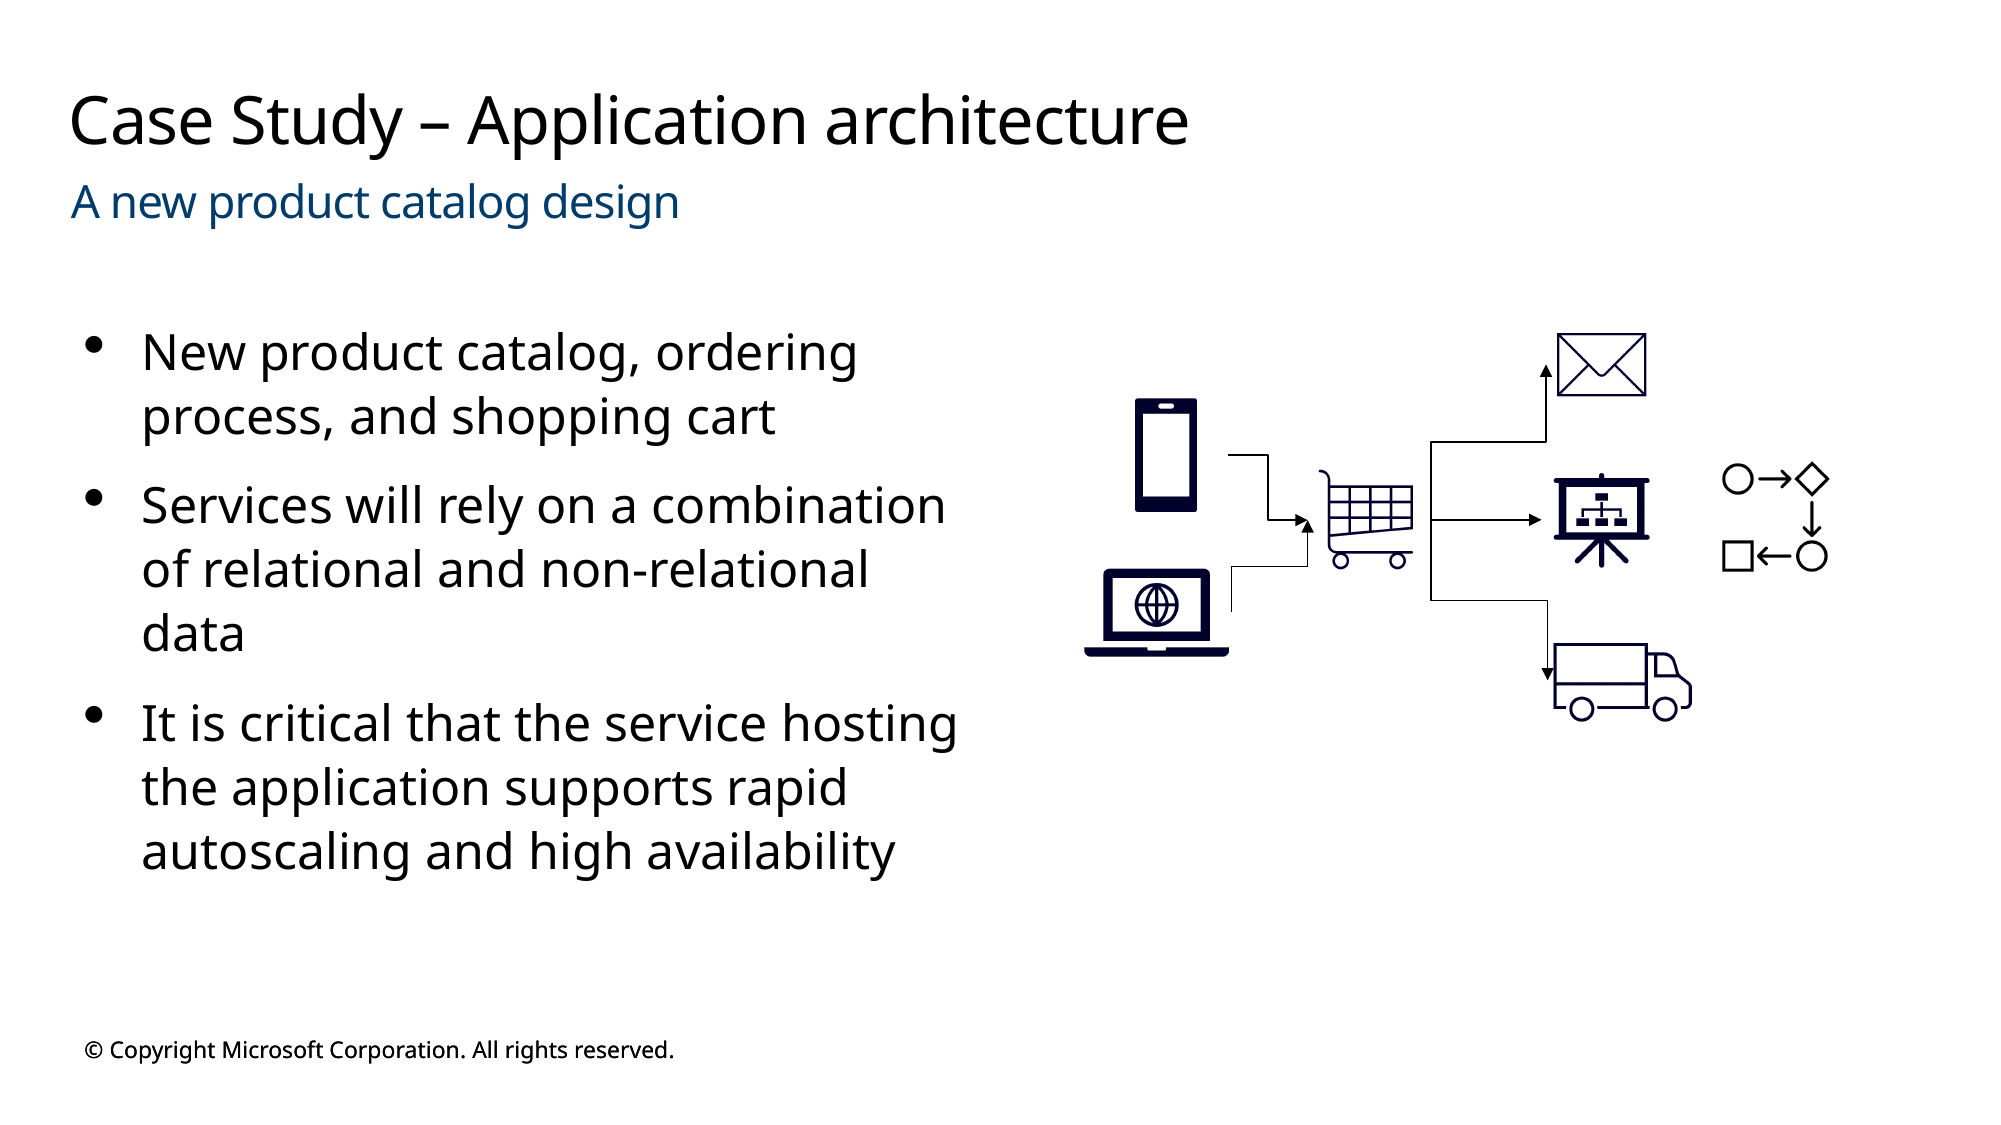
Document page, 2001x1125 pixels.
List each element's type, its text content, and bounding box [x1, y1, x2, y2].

title Case Study – Application architecture [68, 72, 1930, 178]
list A new product catalog design [70, 164, 1932, 236]
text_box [1081, 308, 1851, 756]
text_box New product catalog, ordering process, and shopping cart Services will rely on a combination of relational and non-relational data It is critical that the service hosting the application supports rapid autoscaling and high availability [70, 308, 986, 887]
